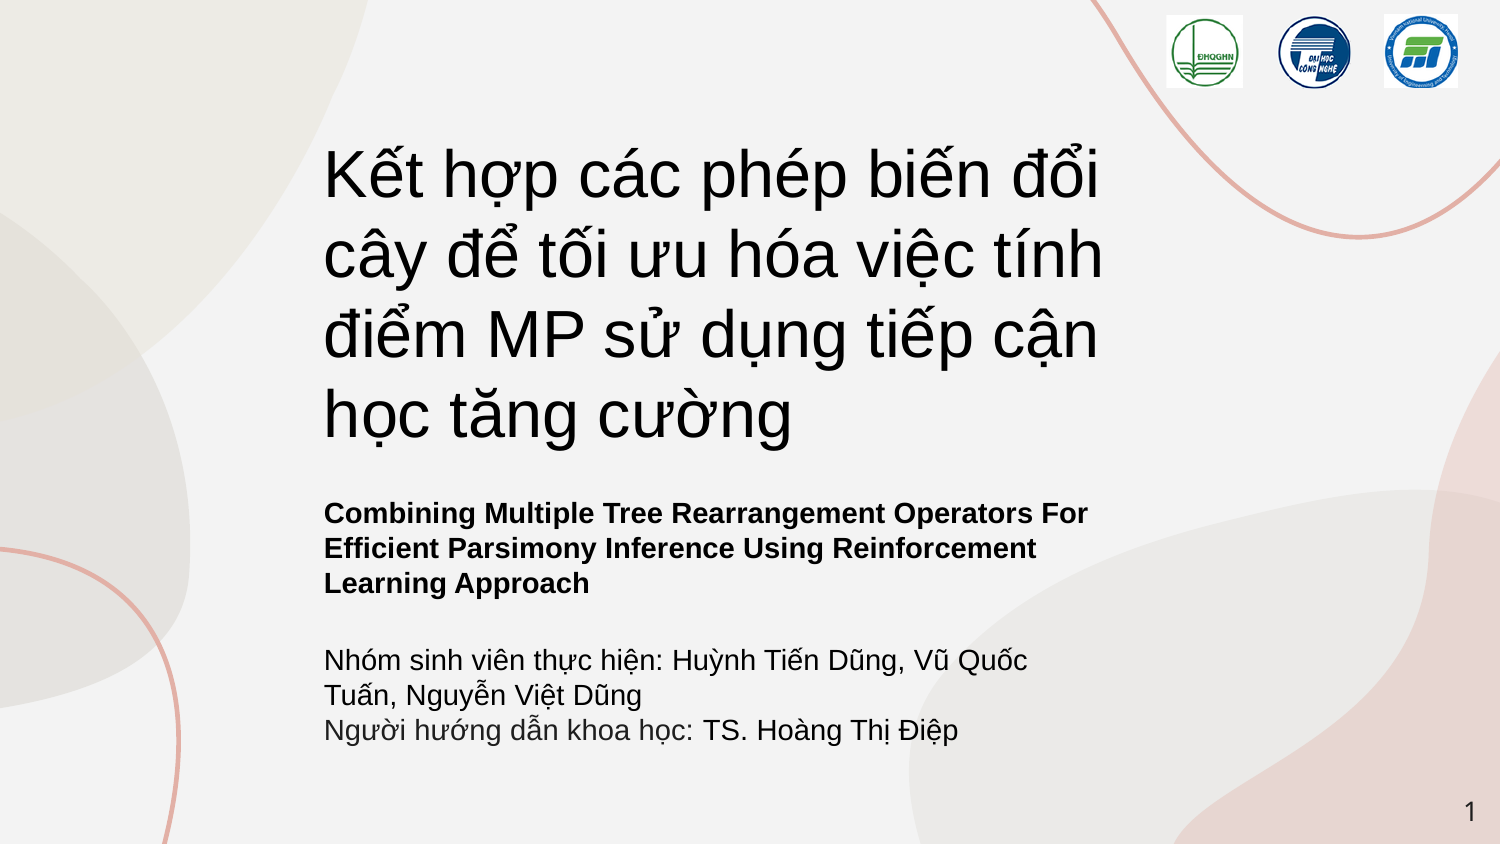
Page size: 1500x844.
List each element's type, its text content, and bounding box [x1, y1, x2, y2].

text_box Kết hợp các phép biến đổi cây để tối ưu hóa việc tính điểm MP sử dụng tiếp cận học tăng cường [308, 116, 1214, 466]
picture [1277, 15, 1351, 89]
picture [1166, 14, 1244, 89]
text_box Combining Multiple Tree Rearrangement Operators For Efficient Parsimony Inference Using Reinforcement Learning Approach [308, 479, 1180, 615]
picture [1384, 14, 1458, 89]
slide_number ‹#› [1403, 779, 1494, 844]
text_box Nhóm sinh viên thực hiện: Huỳnh Tiến Dũng, Vũ Quốc Tuấn, Nguyễn Việt Dũng Người hướng dẫn khoa học: TS. Hoàng Thị Điệp [308, 626, 1119, 762]
